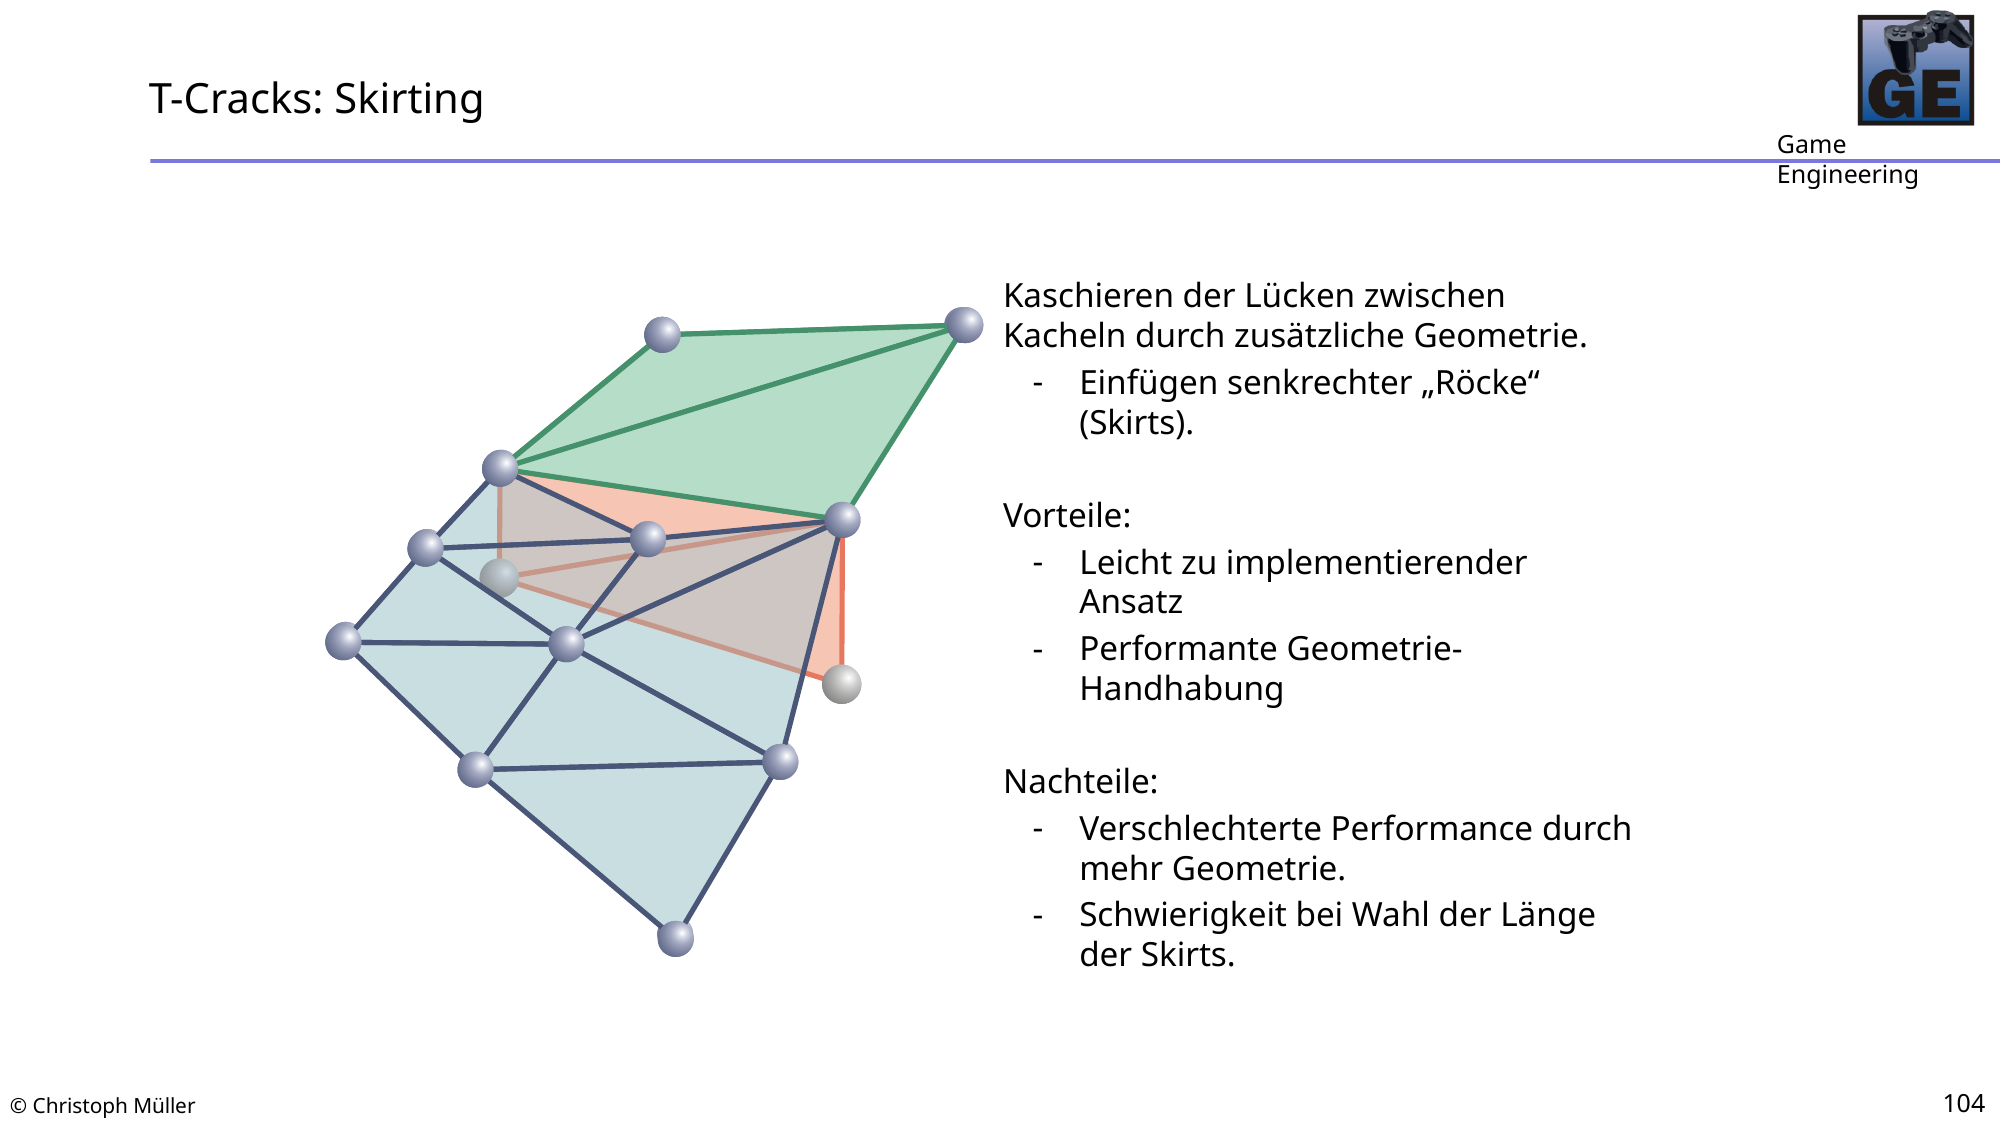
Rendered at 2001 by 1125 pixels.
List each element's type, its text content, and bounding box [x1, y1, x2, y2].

title T-Cracks: Skirting [133, 42, 1236, 151]
picture [314, 289, 998, 965]
picture [1850, 8, 1981, 132]
text_box Kaschieren der Lücken zwischen Kacheln durch zusätzliche Geometrie. Einfügen senkrechter „Röcke“ (Skirts). Vorteile: Leicht zu implementierender Ansatz Performante Geometrie-Handhabung Nachteile: Verschlechterte Performance durch mehr Geometrie. Schwierigkeit bei Wahl der Länge der Skirts. [988, 267, 1649, 1005]
